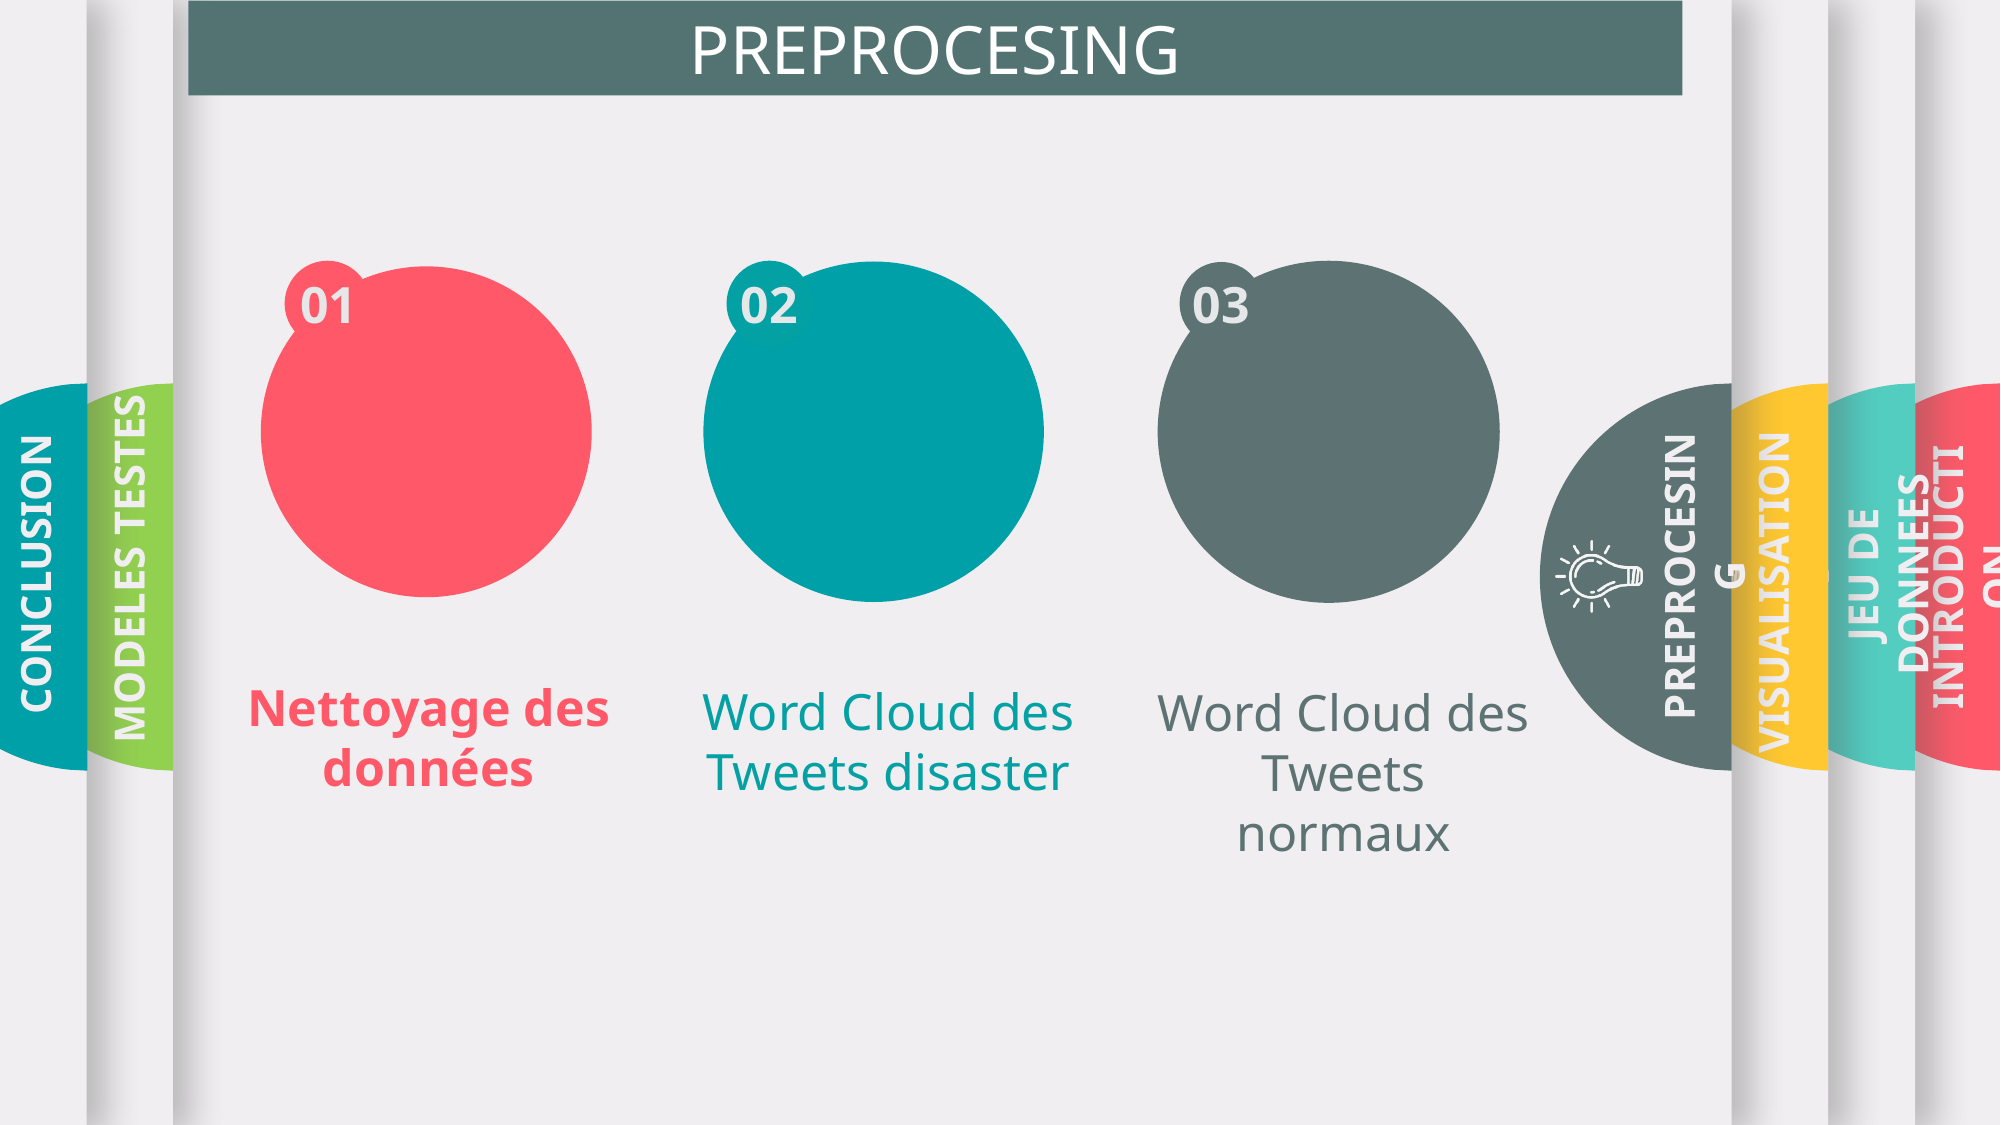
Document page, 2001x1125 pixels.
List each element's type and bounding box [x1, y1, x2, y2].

text_box [715, 260, 824, 347]
text_box [173, 0, 1732, 1125]
text_box [1732, 0, 1829, 1125]
text_box [1916, 0, 2000, 1125]
text_box [1166, 261, 1276, 346]
text_box [119, 0, 173, 1125]
text_box [274, 260, 383, 347]
text_box [0, 0, 119, 1125]
text_box [1829, 0, 1916, 1125]
